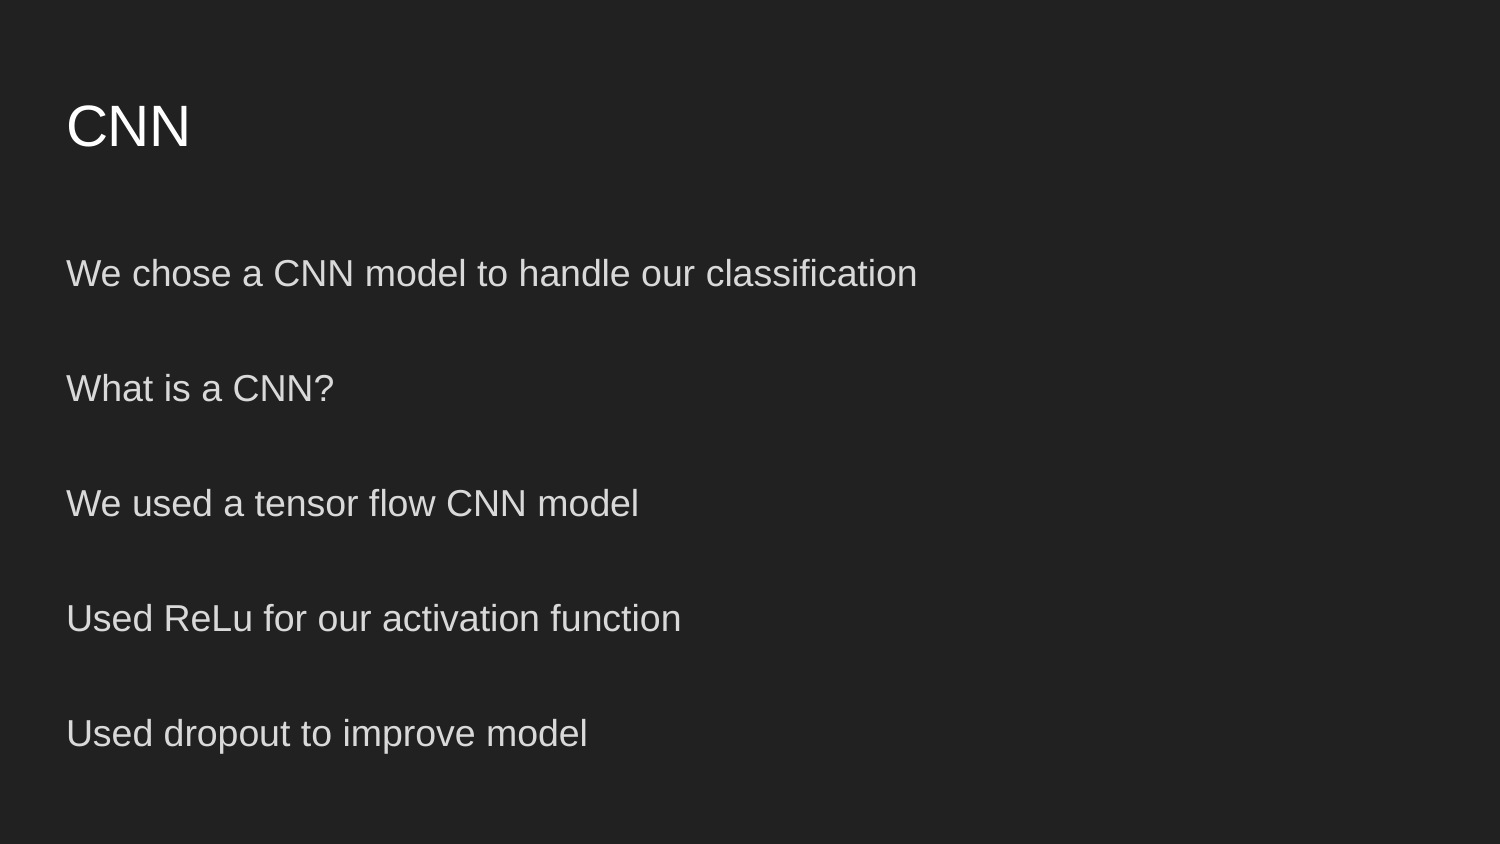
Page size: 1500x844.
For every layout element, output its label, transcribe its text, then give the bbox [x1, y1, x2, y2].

title CNN [51, 72, 1449, 189]
list We chose a CNN model to handle our classification What is a CNN? We used a tensor flow CNN model Used ReLu for our activation function Used dropout to improve model [51, 189, 1449, 770]
